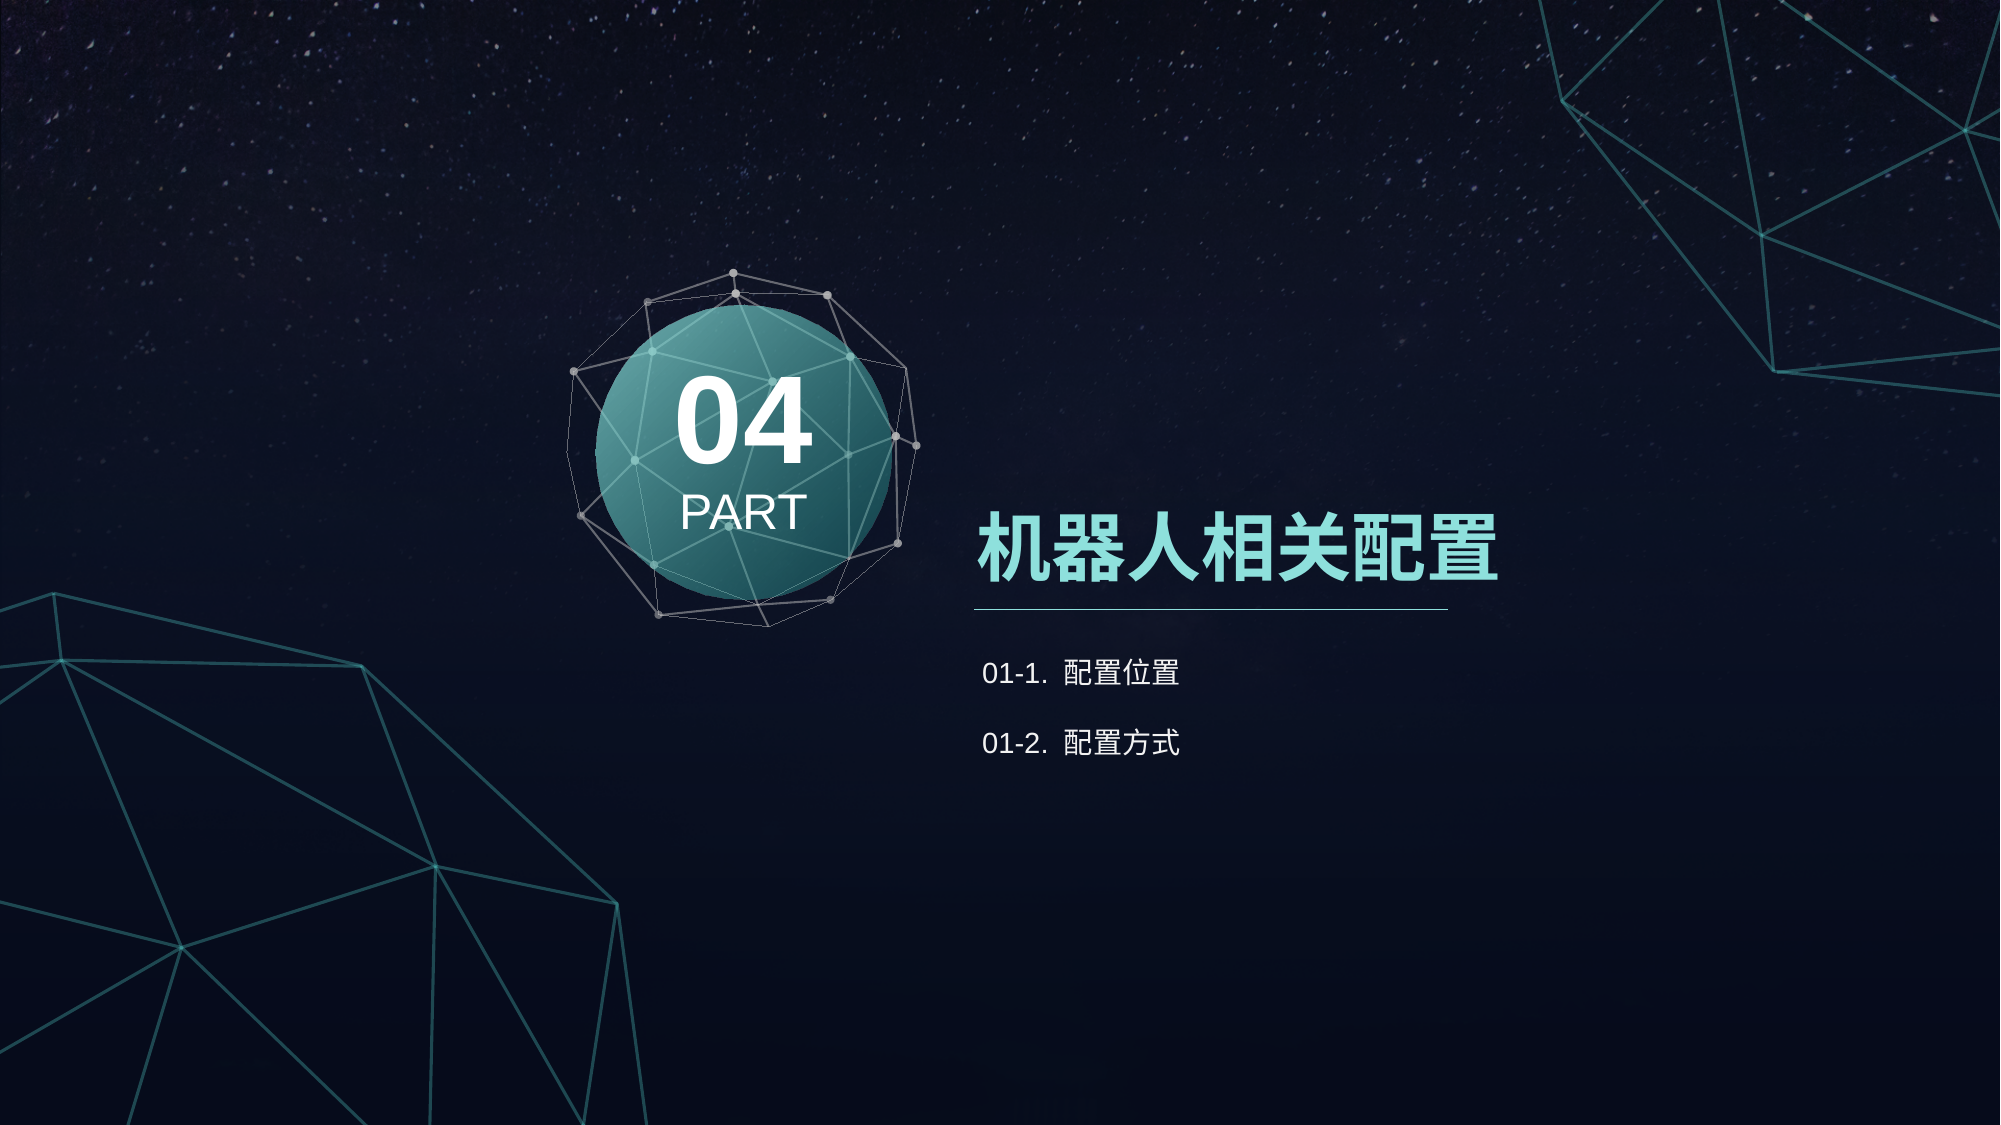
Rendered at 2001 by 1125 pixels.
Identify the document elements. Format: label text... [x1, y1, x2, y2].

text_box 机器人相关配置 [961, 492, 1562, 598]
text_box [566, 272, 917, 304]
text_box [540, 304, 947, 600]
text_box 01-1. 配置位置 [967, 646, 1426, 697]
picture [0, 0, 2000, 1125]
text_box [651, 600, 917, 627]
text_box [1523, 0, 2000, 404]
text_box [0, 593, 651, 1125]
text_box 01-2. 配置方式 [967, 716, 1426, 768]
